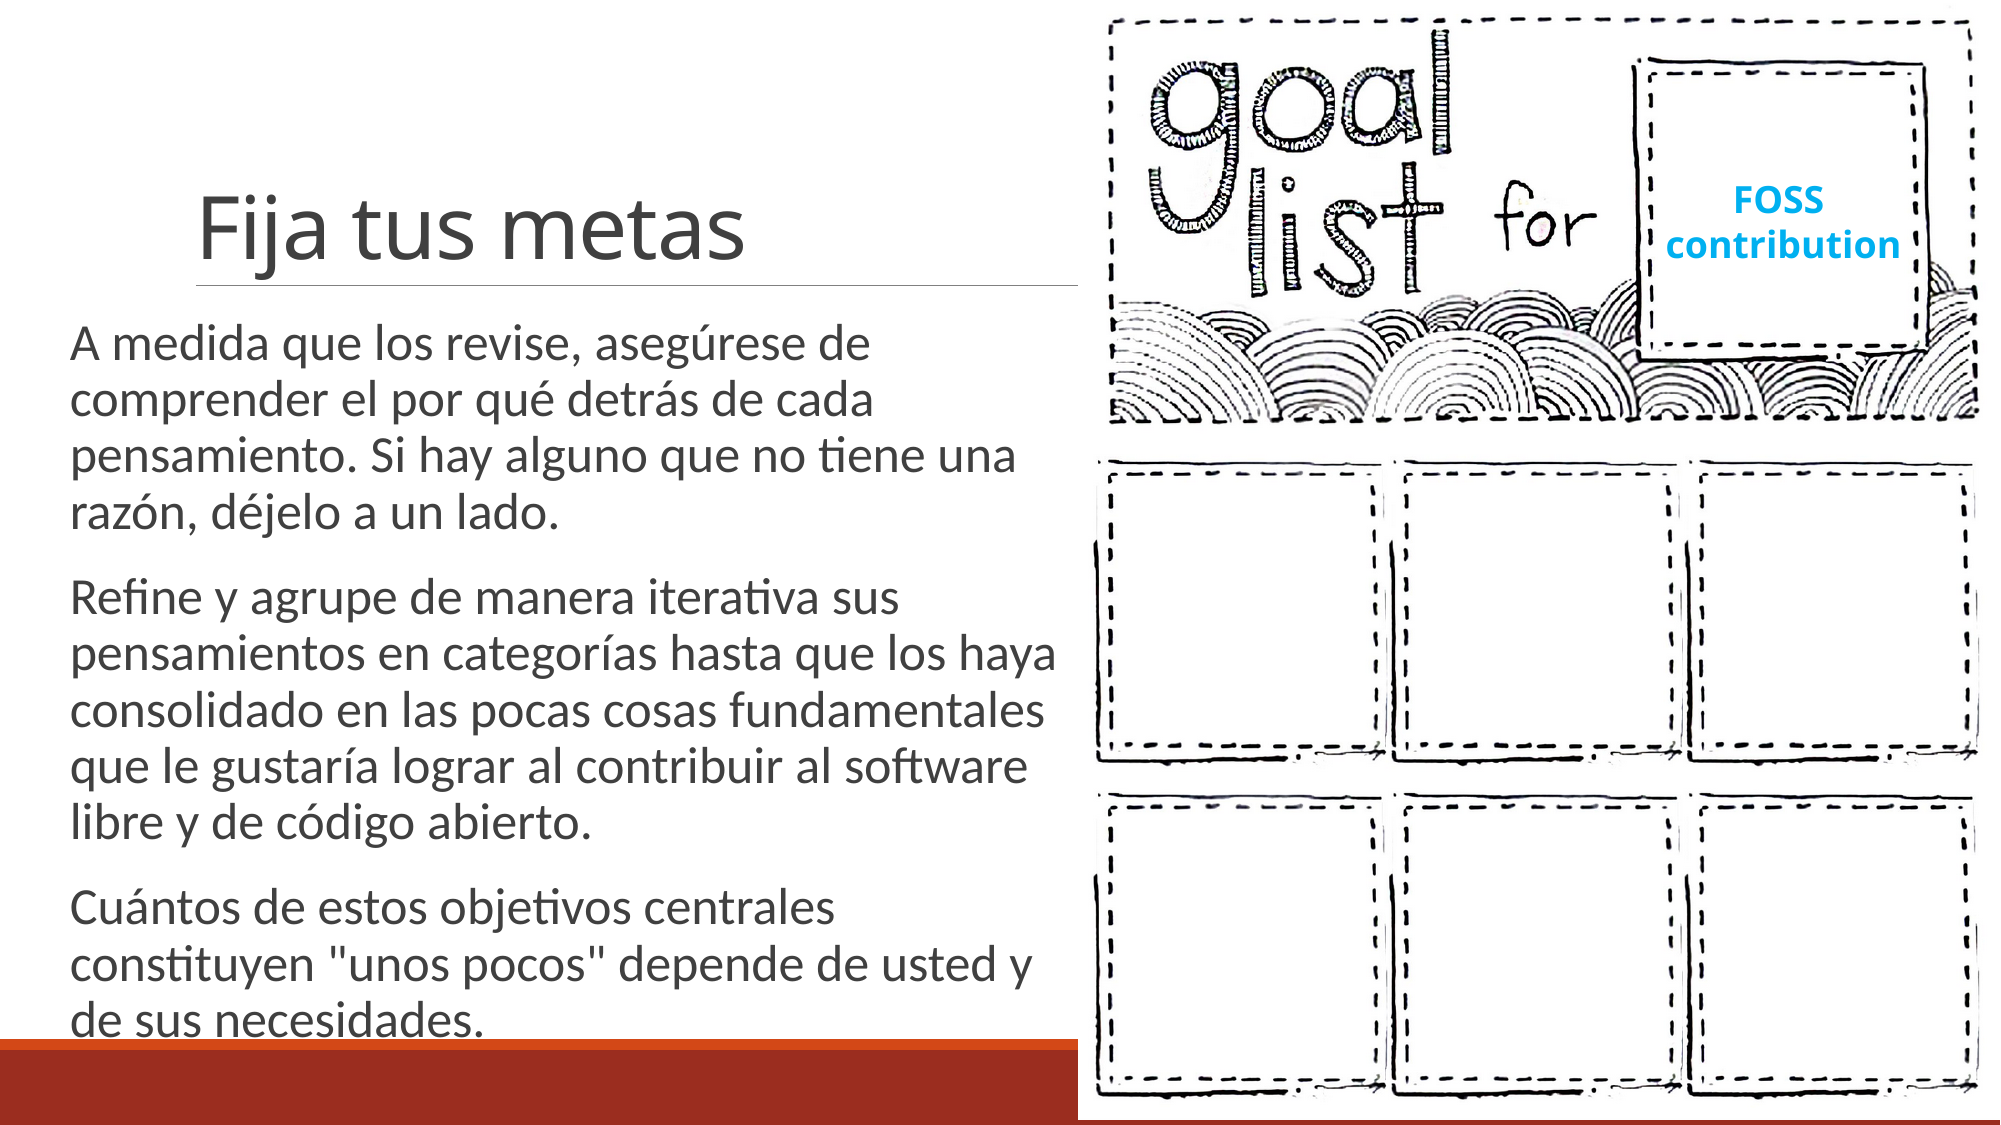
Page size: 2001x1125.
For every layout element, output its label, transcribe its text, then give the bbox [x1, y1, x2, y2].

title Fija tus metas [180, 47, 1075, 285]
list A medida que los revise, asegúrese de comprender el por qué detrás de cada pensamiento. Si hay alguno que no tiene una razón, déjelo a un lado. Refine y agrupe de manera iterativa sus pensamientos en categorías hasta que los haya consolidado en las pocas cosas fundamentales que le gustaría lograr al contribuir al software libre y de código abierto. Cuántos de estos objetivos centrales constituyen "unos pocos" depende de usted y de sus necesidades. [54, 308, 1068, 924]
picture [1078, 0, 2000, 1120]
